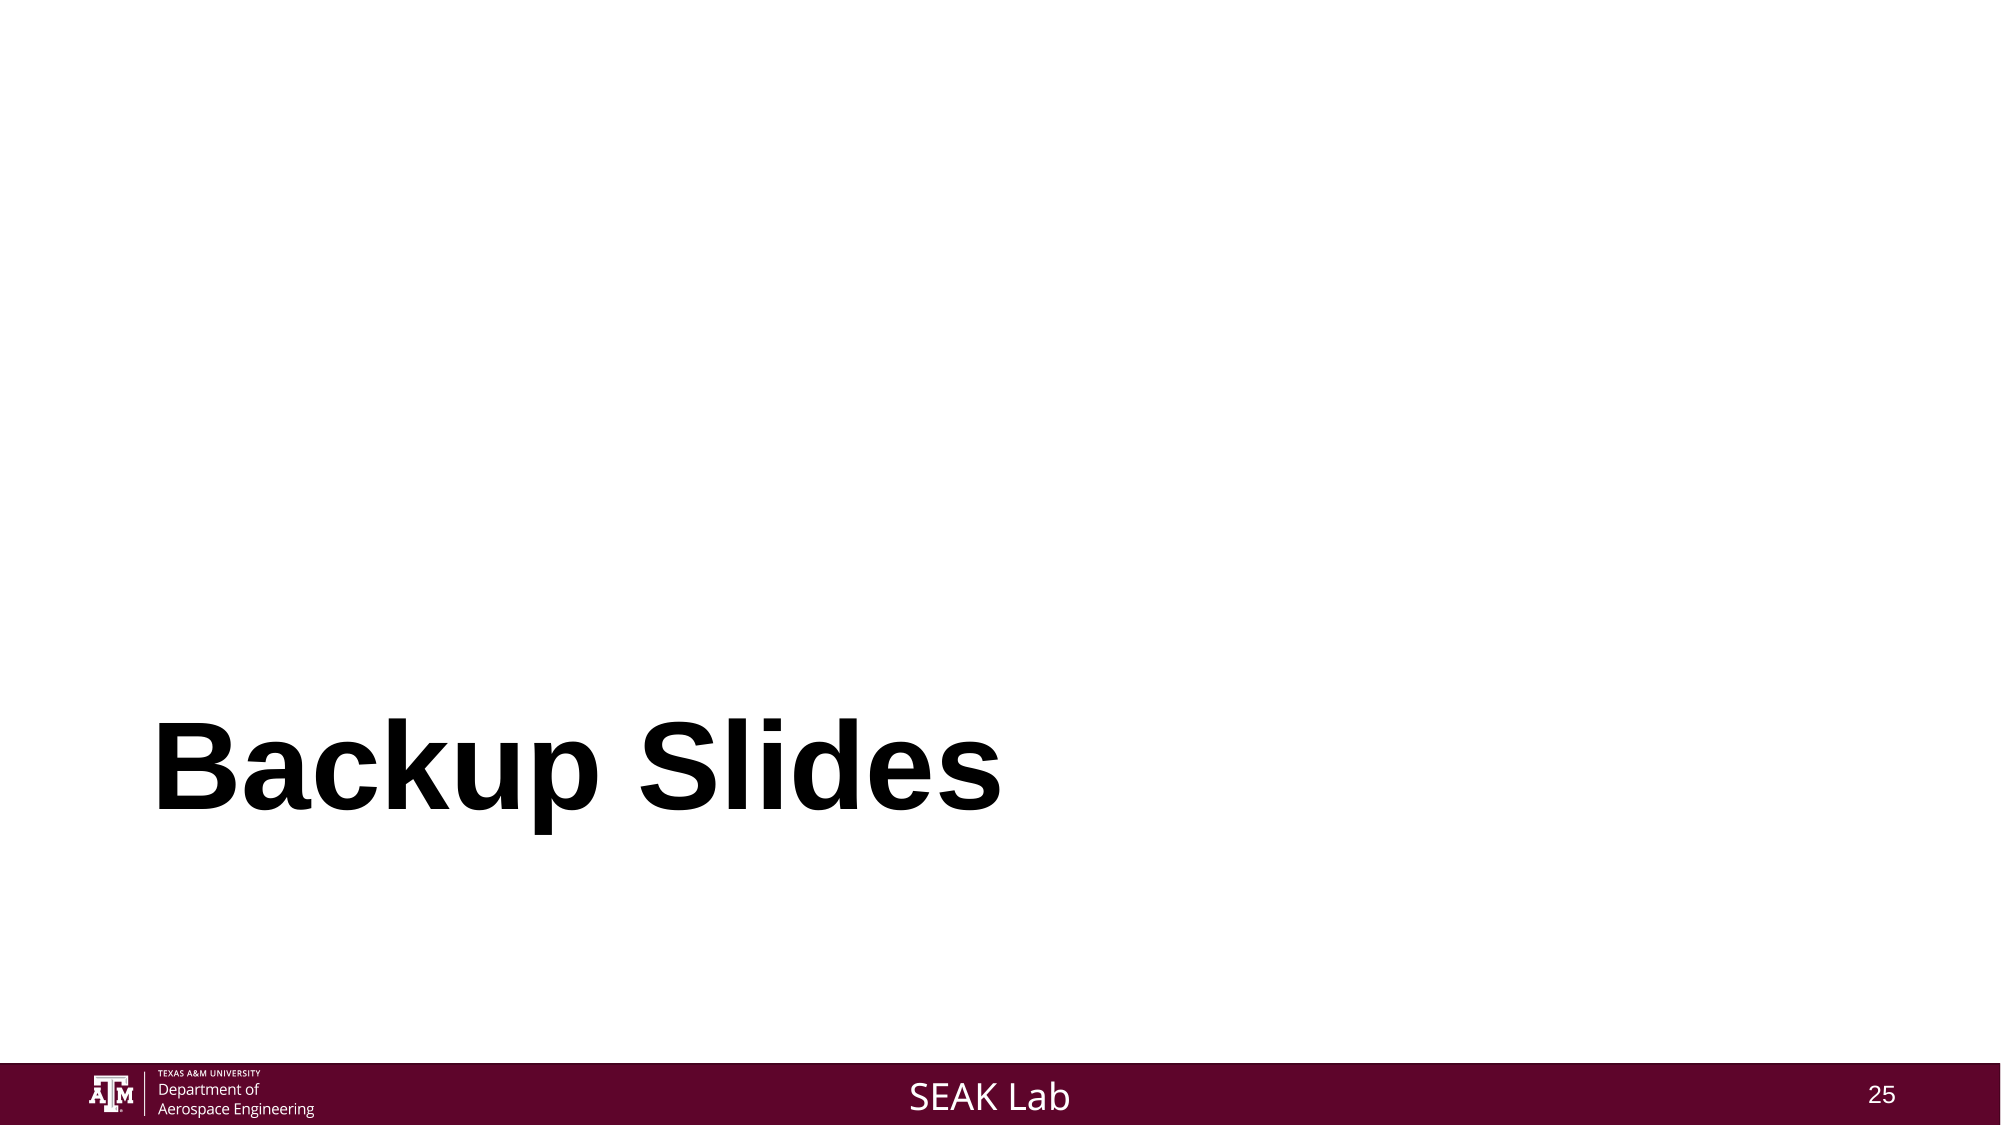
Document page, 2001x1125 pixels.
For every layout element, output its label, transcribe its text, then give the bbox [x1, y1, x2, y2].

picture [89, 1070, 314, 1118]
title Backup Slides [136, 376, 1862, 845]
